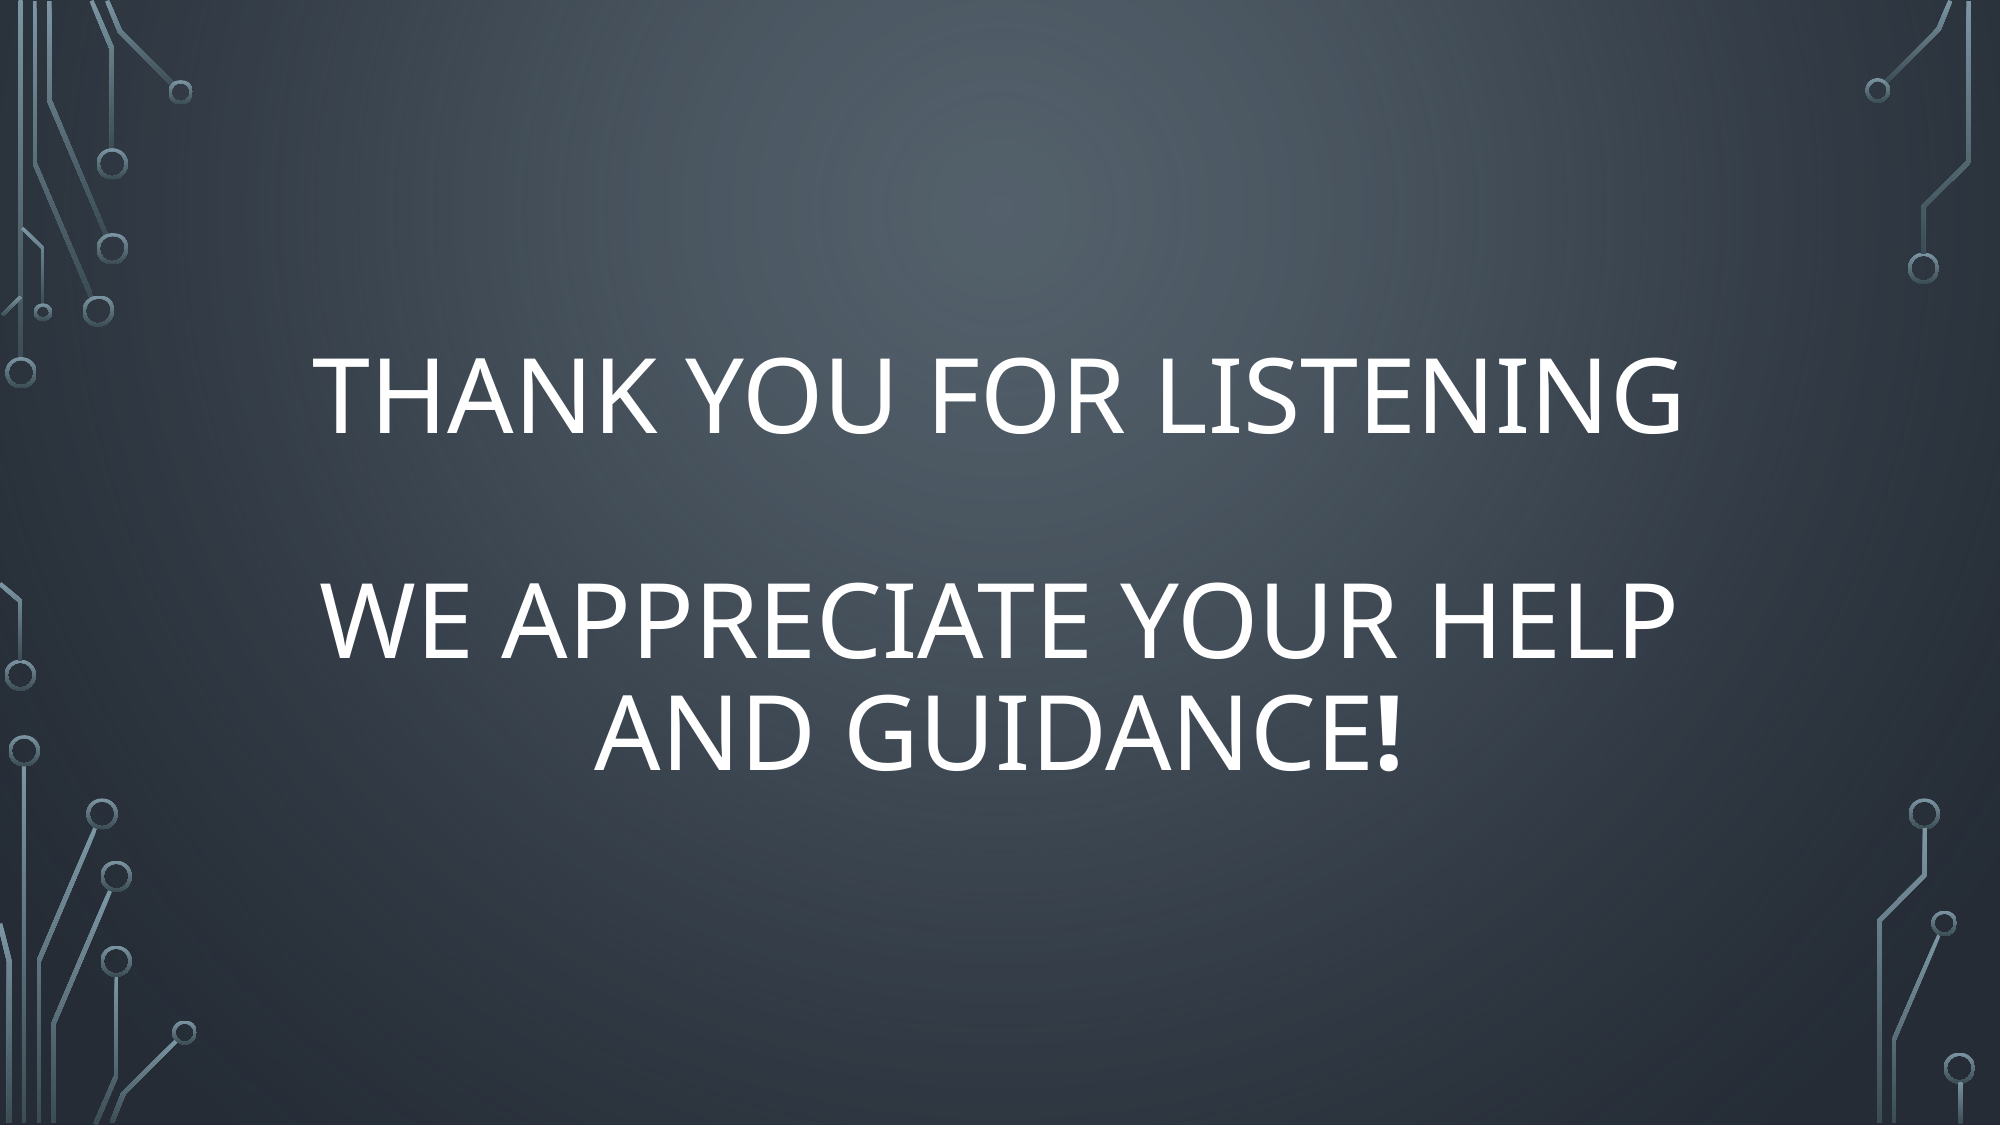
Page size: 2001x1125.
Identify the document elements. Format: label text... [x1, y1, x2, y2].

title Thank you for listening we appreciate your help and guidance! [58, 179, 1942, 801]
